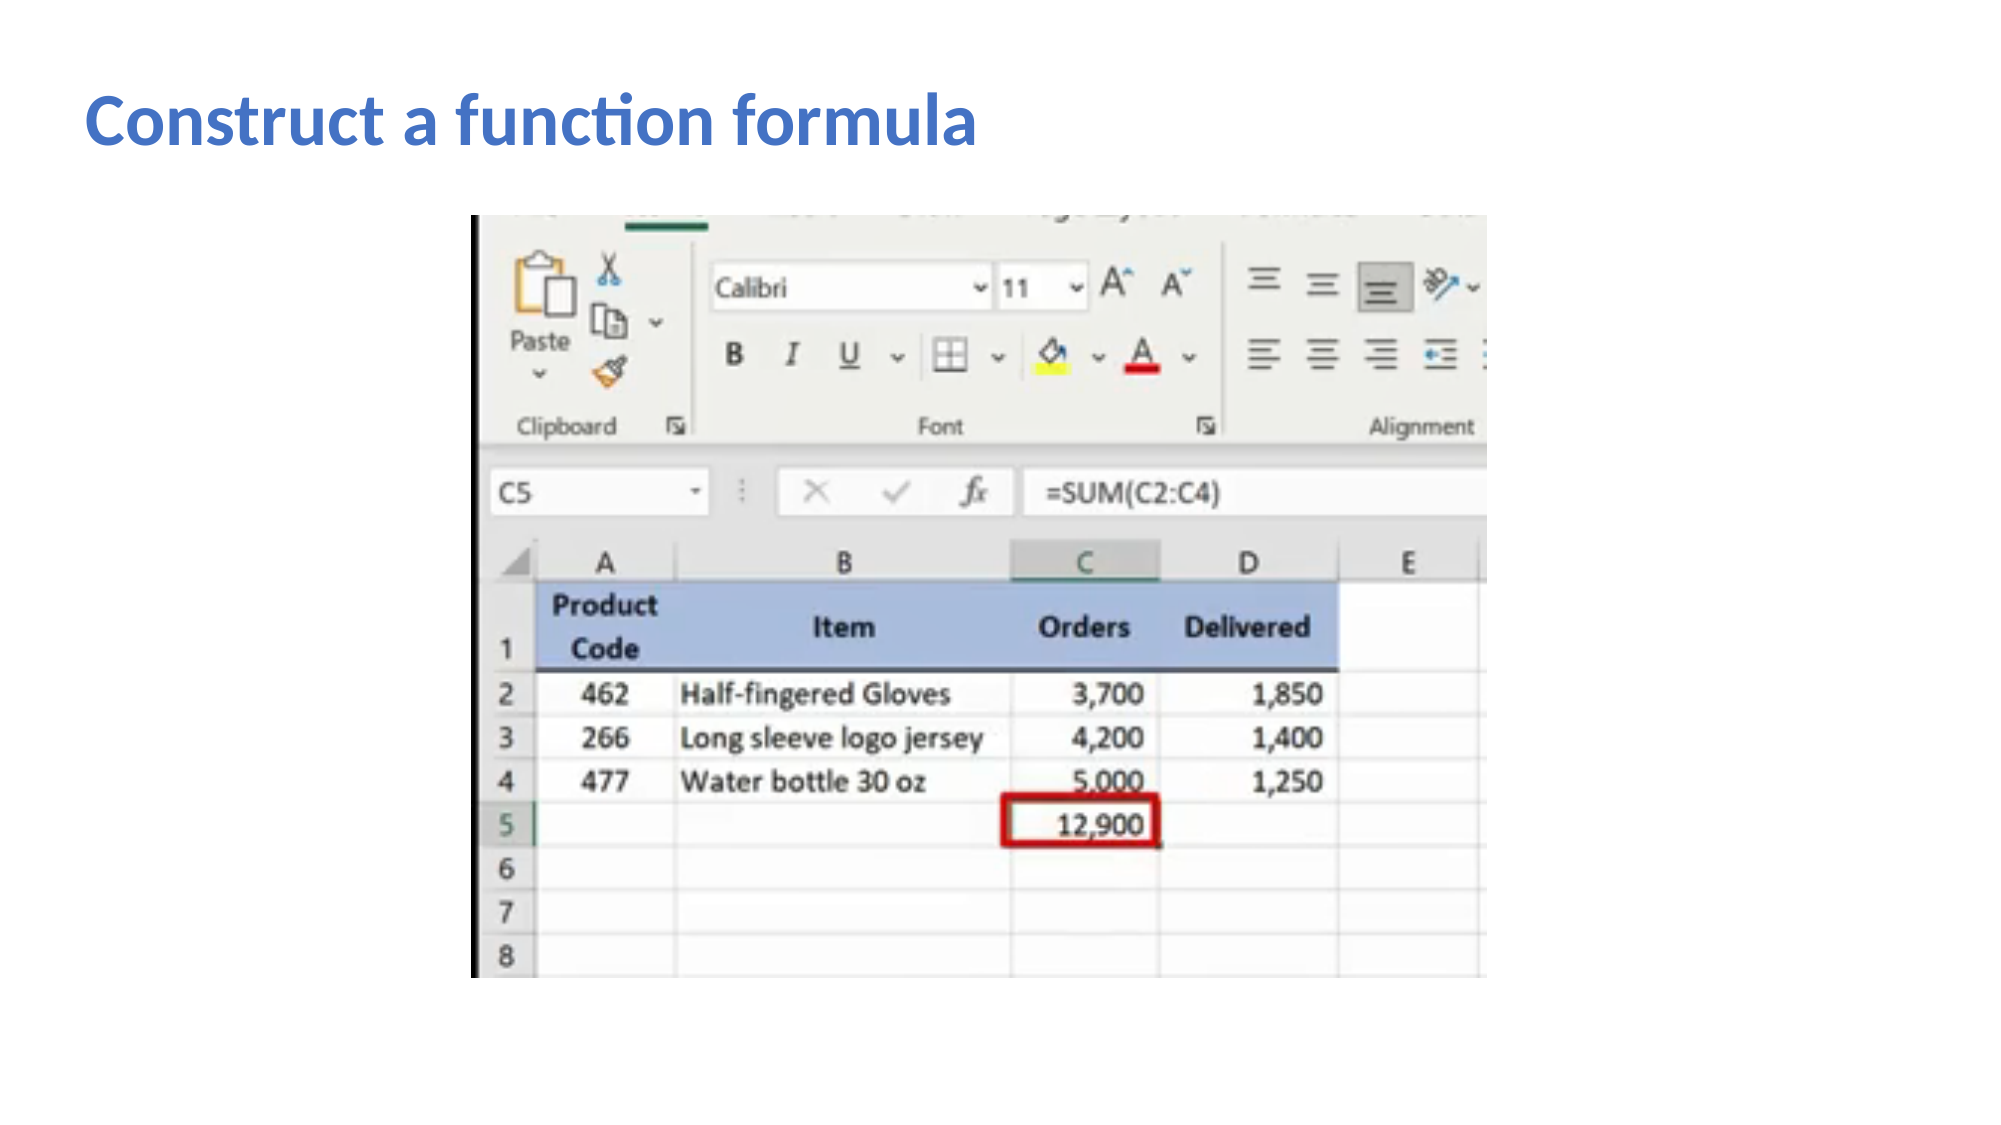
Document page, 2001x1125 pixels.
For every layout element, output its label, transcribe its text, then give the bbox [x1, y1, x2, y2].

picture [471, 215, 1487, 978]
text_box Construct a function formula [70, 62, 996, 168]
